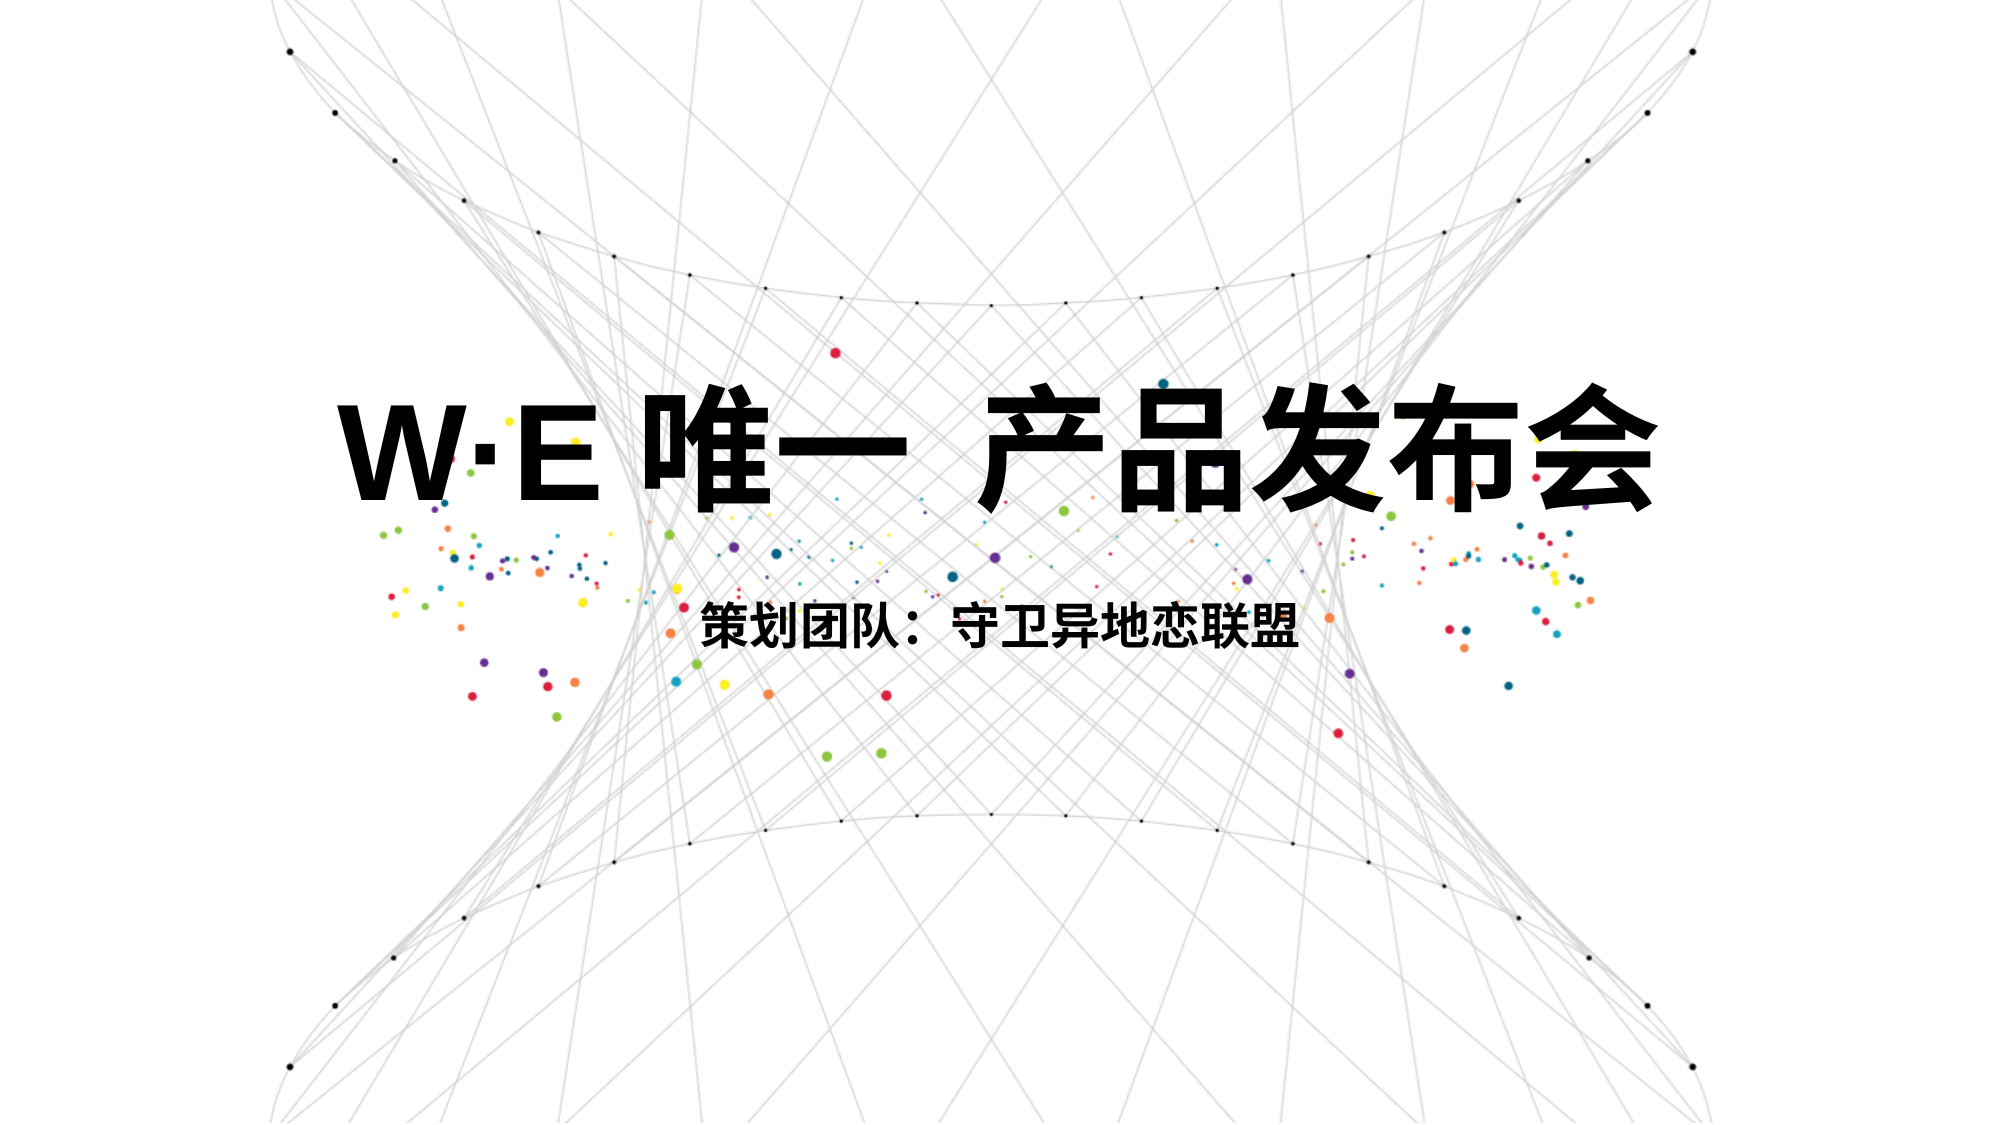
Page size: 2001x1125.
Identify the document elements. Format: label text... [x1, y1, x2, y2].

text_box 策划团队：守卫异地恋联盟 [678, 587, 1322, 662]
text_box W·E唯一 产品发布会 [249, 355, 1751, 536]
picture [156, 0, 1878, 1123]
